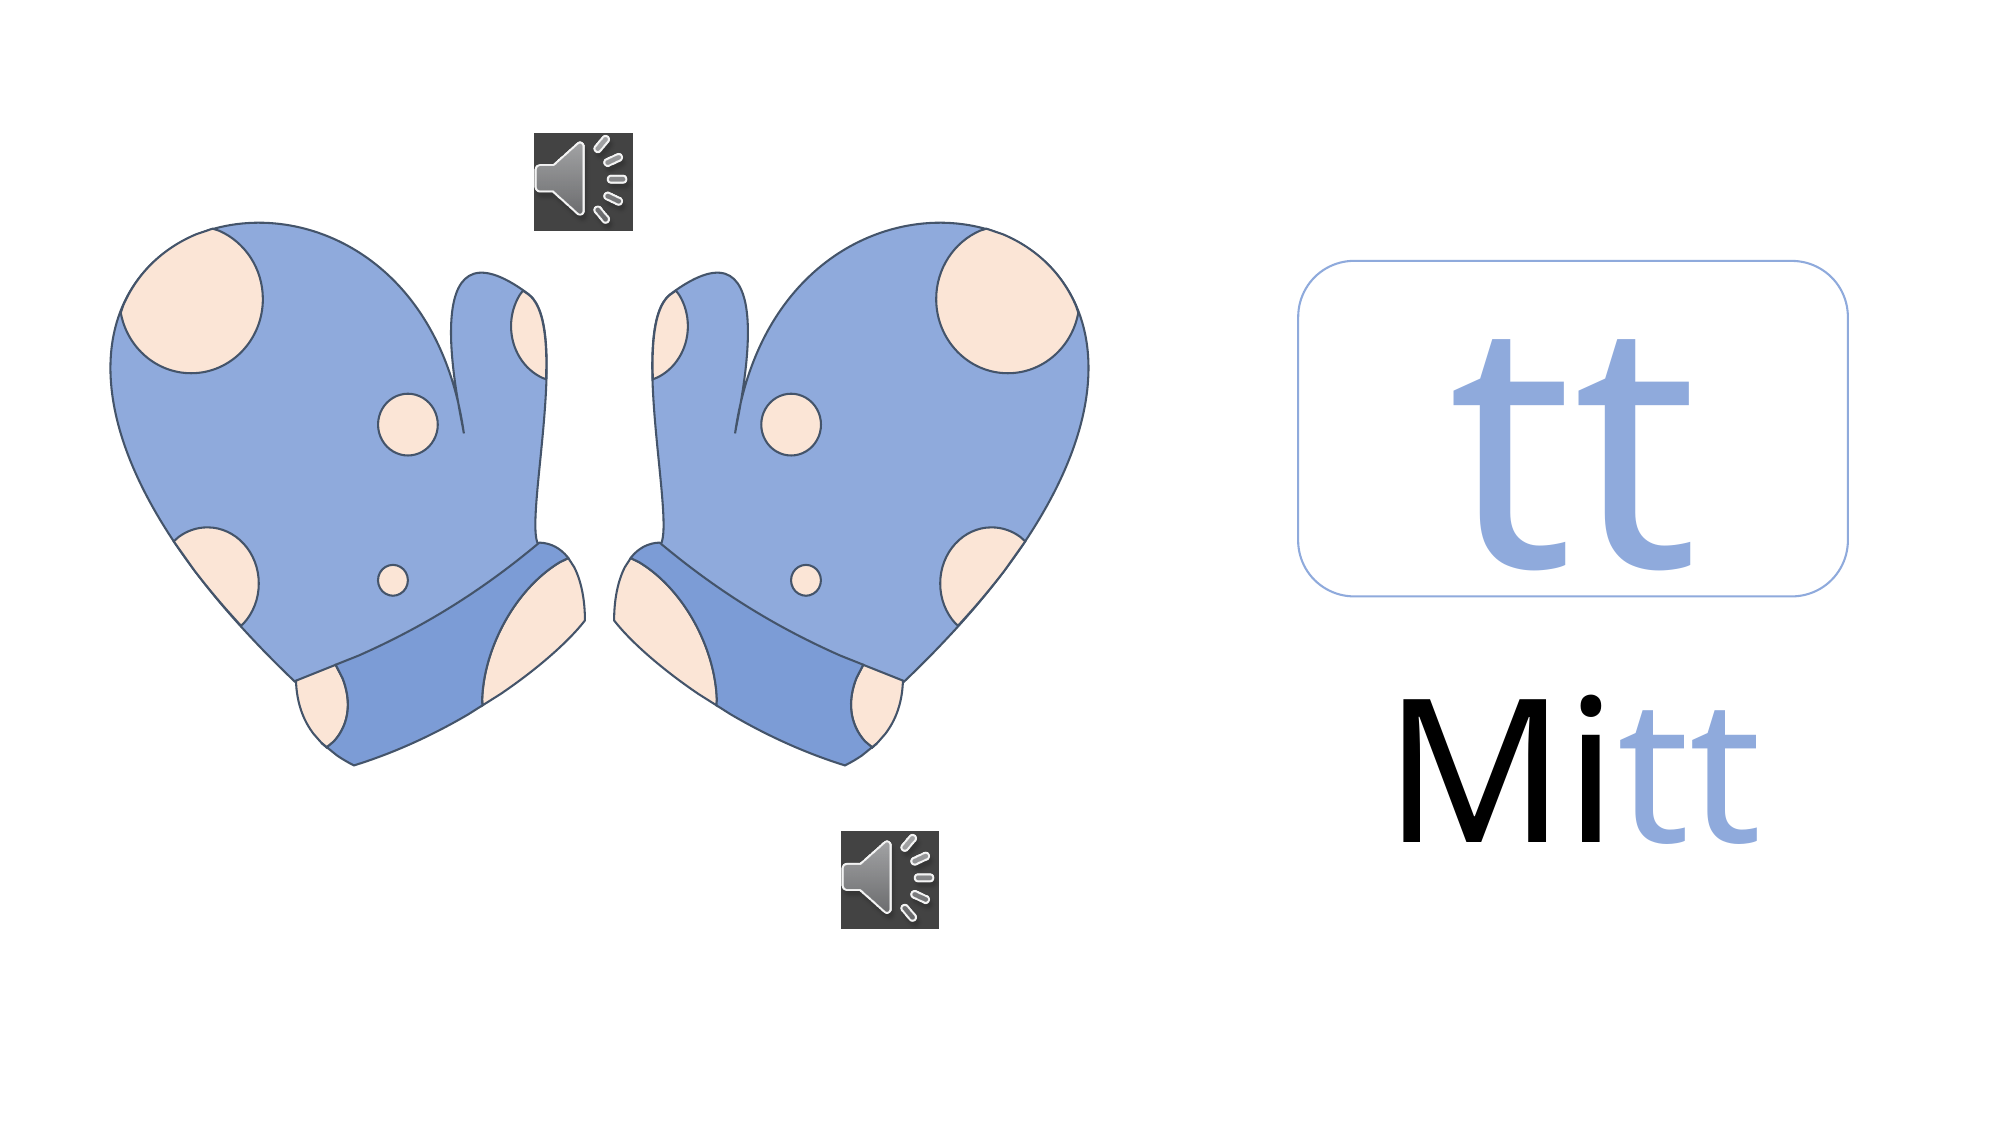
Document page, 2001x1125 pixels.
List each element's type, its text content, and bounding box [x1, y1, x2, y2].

text_box Mitt [1267, 578, 1880, 950]
picture [533, 132, 634, 233]
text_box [625, 222, 1089, 789]
picture [840, 830, 941, 931]
text_box tt [1297, 259, 1849, 598]
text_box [110, 222, 574, 789]
